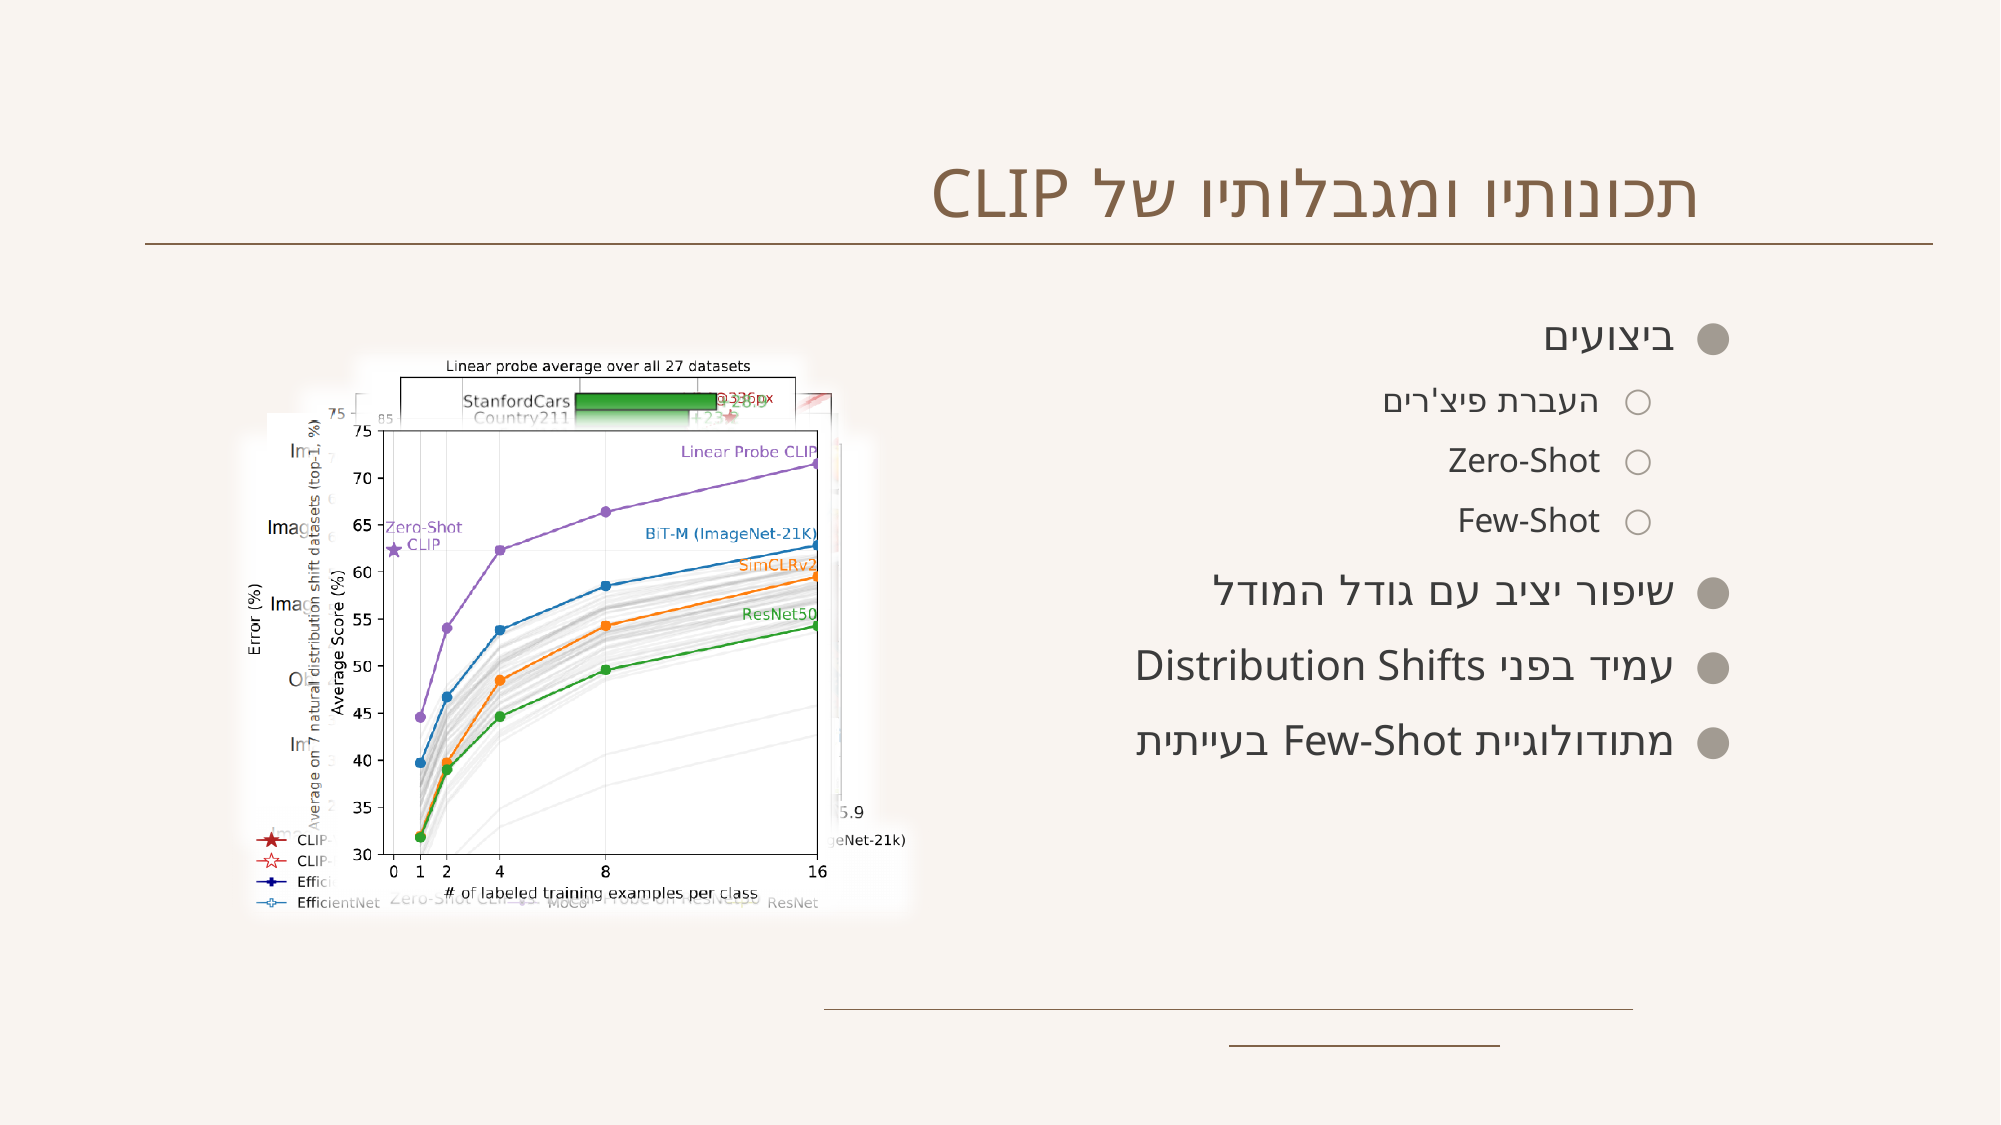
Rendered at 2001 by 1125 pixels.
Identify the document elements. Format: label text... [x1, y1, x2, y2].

title תכונותיו ומגבלותיו של CLIP [541, 136, 1718, 243]
list ביצועים העברת פיצ'רים Zero-Shot Few-Shot שיפור יציב עם גודל המודל עמיד בפני Distribution Shifts מתודולוגיית Few-Shot בעייתית [157, 268, 1766, 955]
picture [234, 352, 908, 920]
